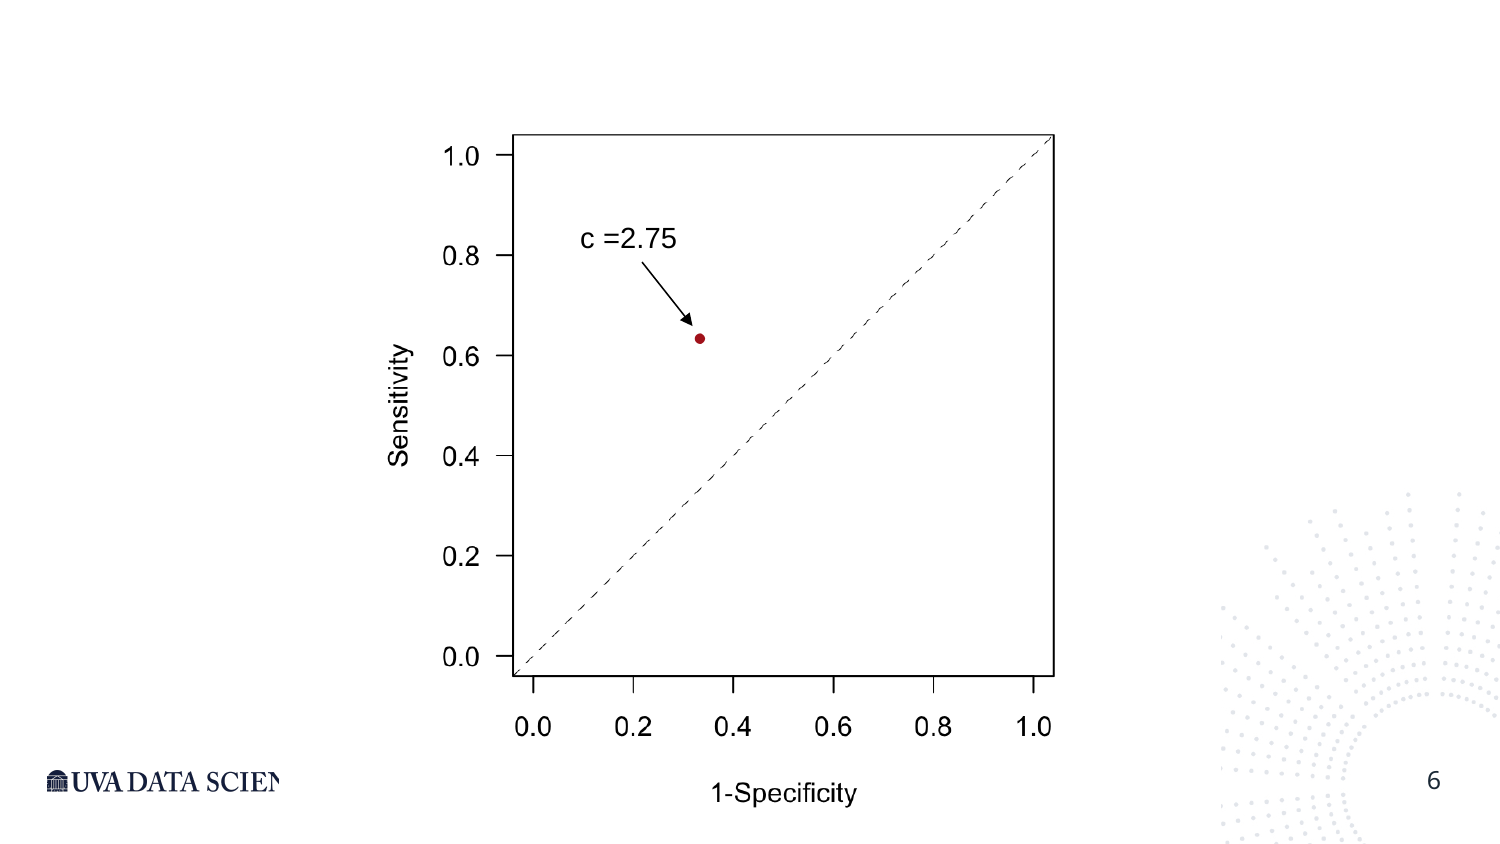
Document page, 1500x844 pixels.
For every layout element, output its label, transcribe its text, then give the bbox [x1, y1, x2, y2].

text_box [641, 261, 693, 327]
slide_number 6 [1406, 748, 1462, 814]
picture [0, 0, 1500, 844]
